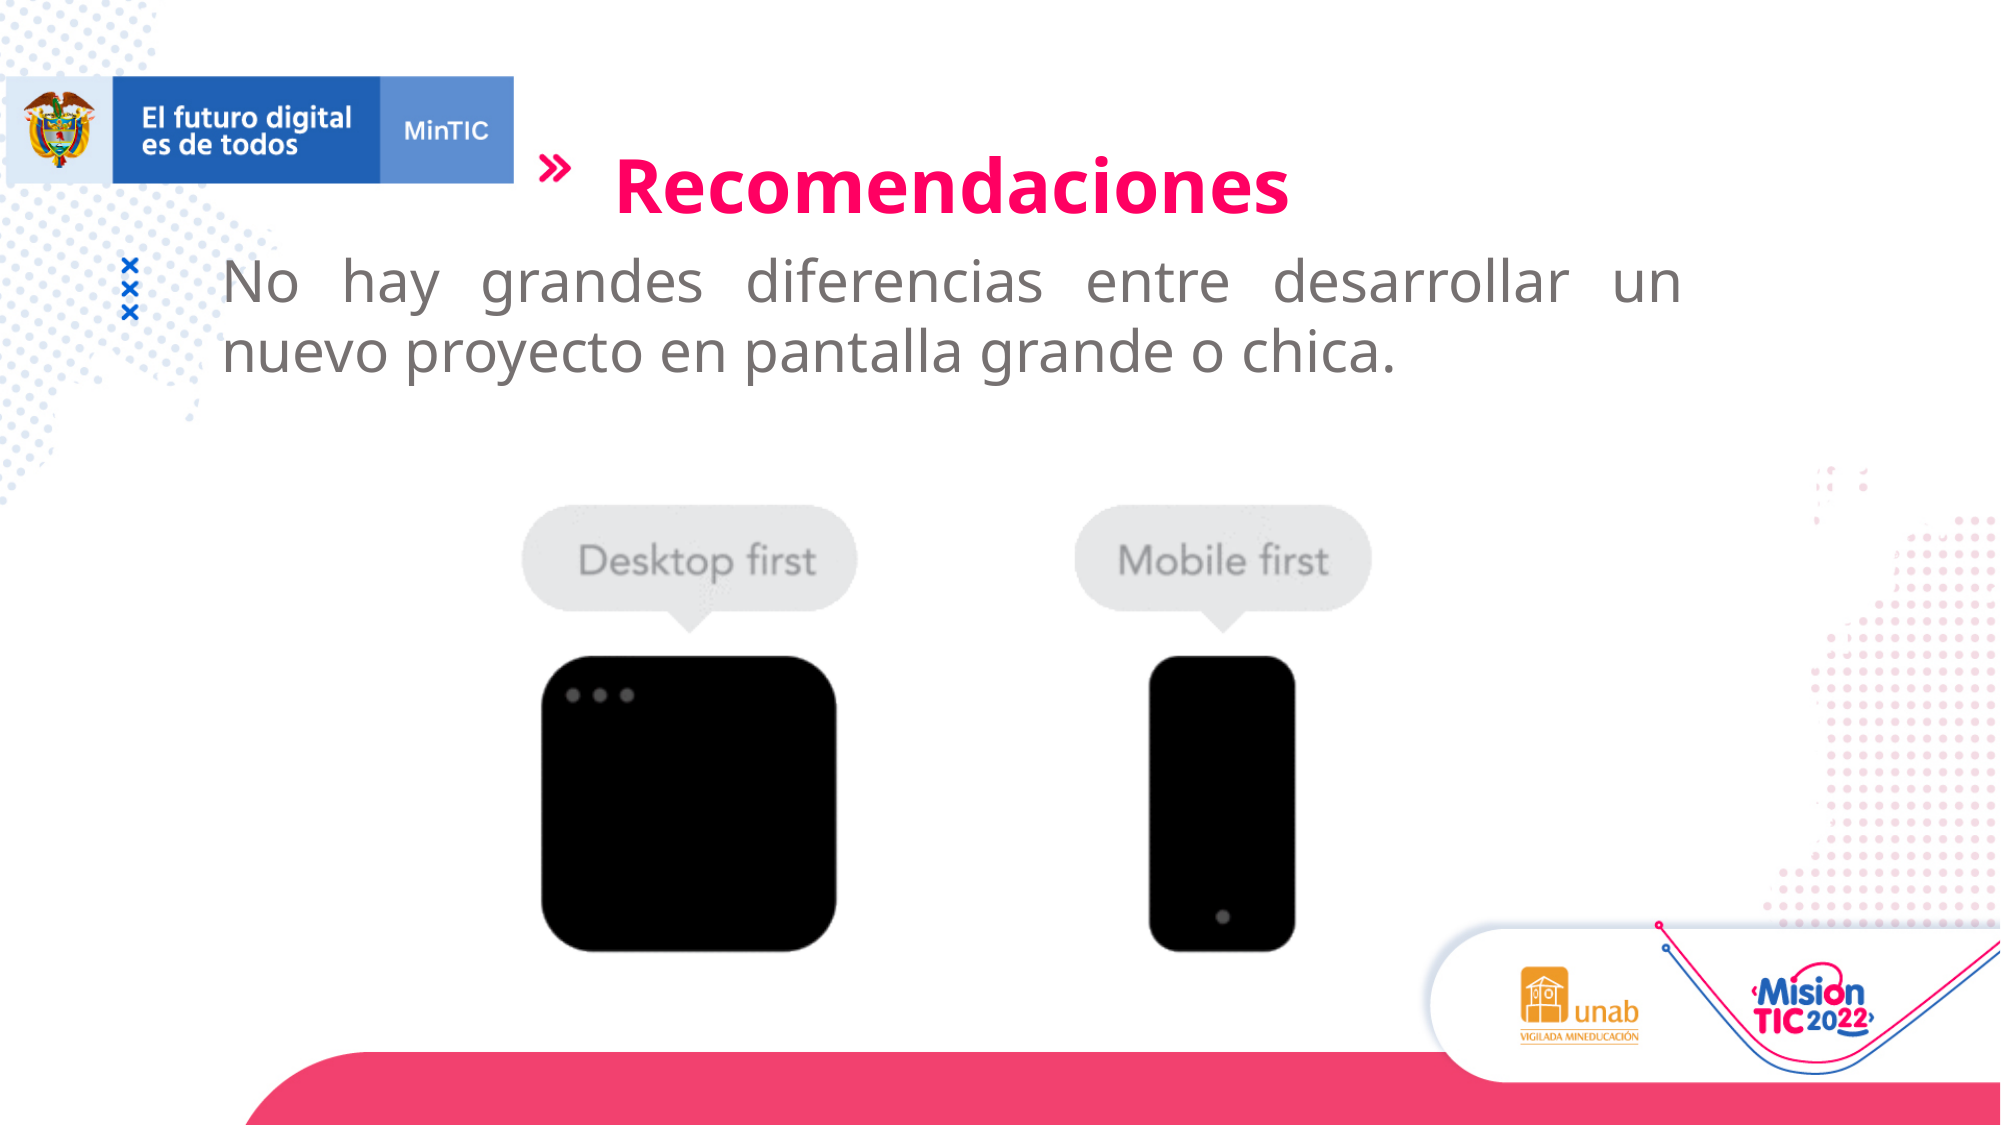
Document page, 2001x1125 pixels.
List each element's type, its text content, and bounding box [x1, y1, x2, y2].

text_box Recomendaciones [243, 130, 1661, 236]
text_box No hay grandes diferencias entre desarrollar un nuevo proyecto en pantalla grande o chica. [206, 236, 1699, 392]
picture [0, 0, 2001, 1125]
